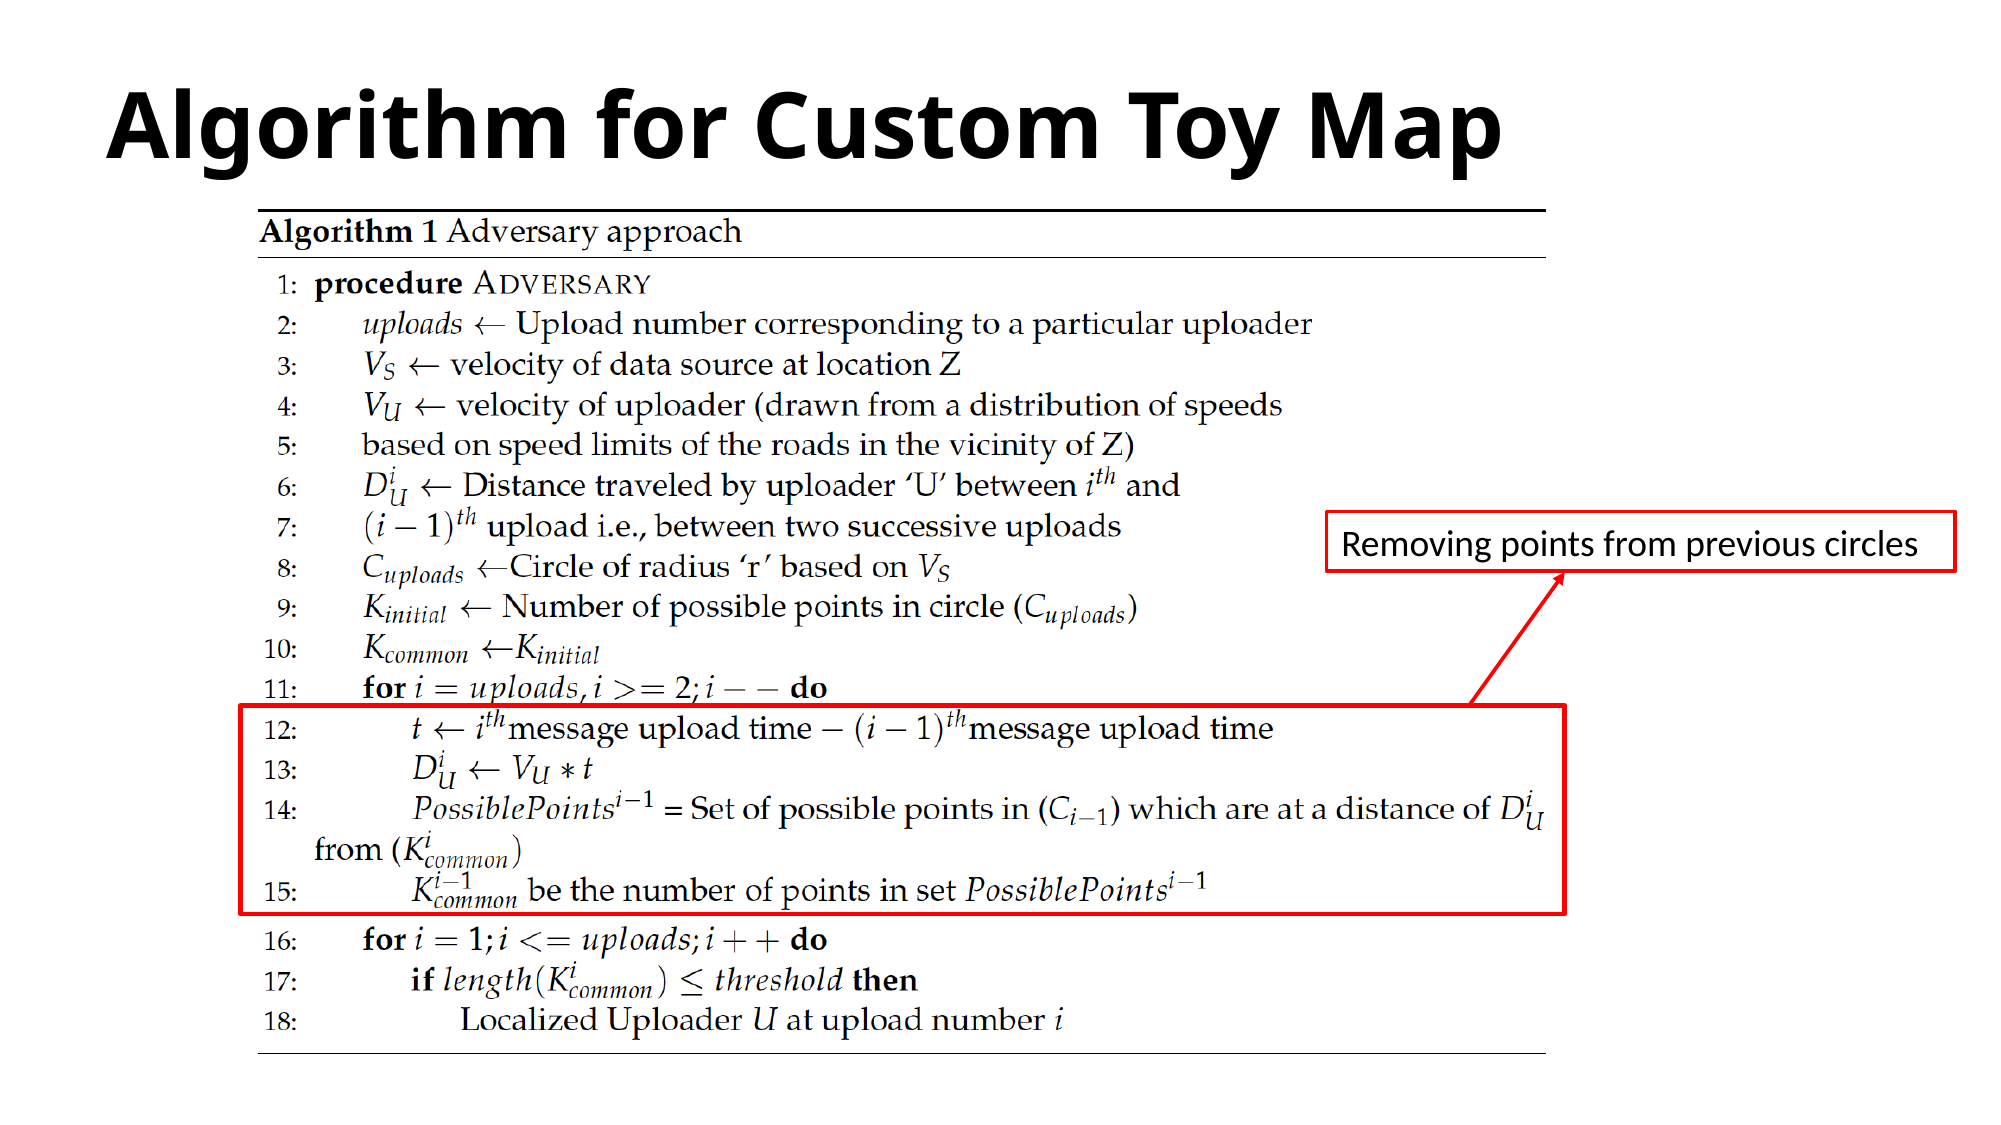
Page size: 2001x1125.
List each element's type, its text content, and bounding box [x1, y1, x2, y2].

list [240, 198, 1565, 1061]
text_box Removing points from previous circles [1565, 511, 1956, 572]
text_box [1469, 571, 1565, 706]
title Algorithm for Custom Toy Map [91, 19, 1817, 238]
